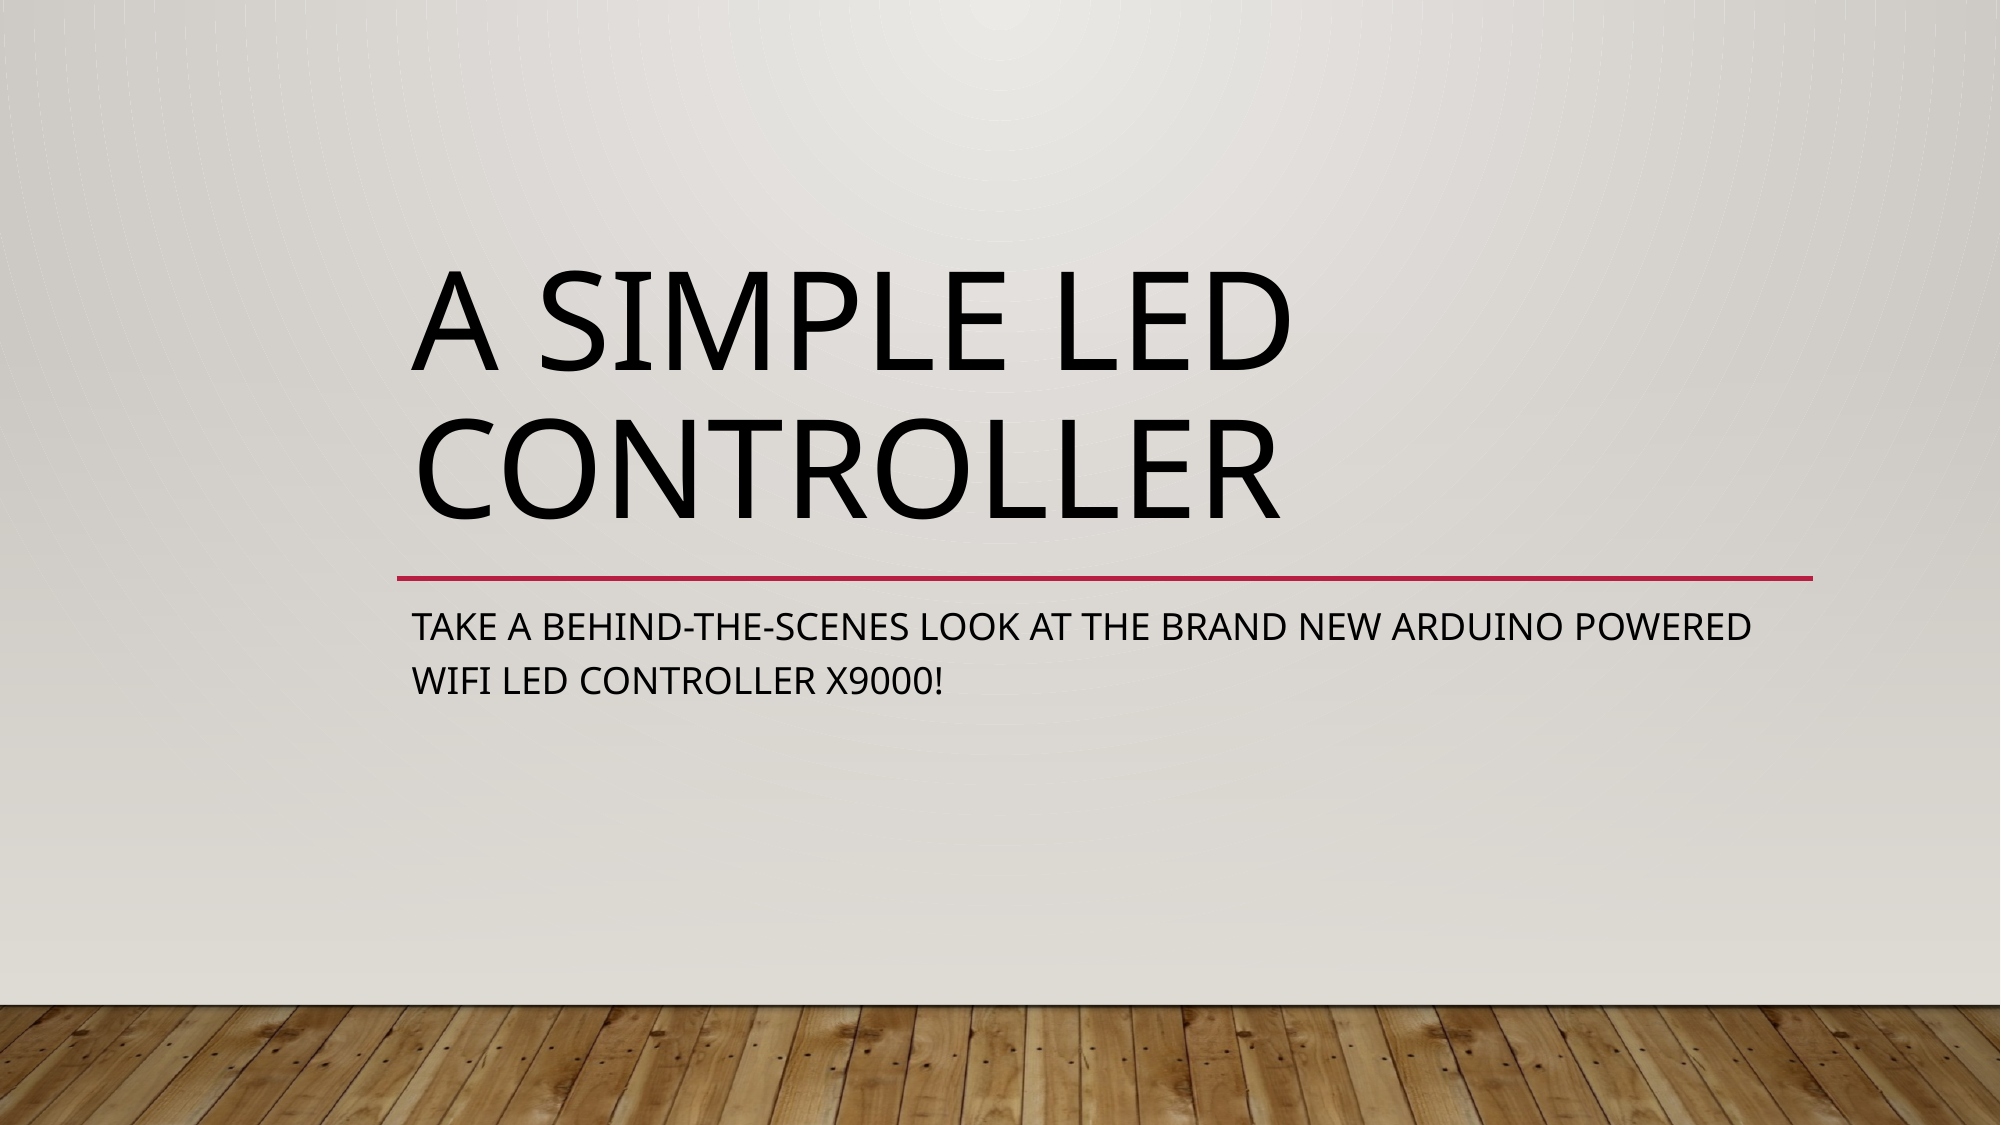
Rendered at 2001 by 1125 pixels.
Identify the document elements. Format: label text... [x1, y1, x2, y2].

title A simple led controller [396, 131, 1814, 549]
picture [0, 1005, 2000, 1125]
subtitle Take a behind-the-scenes look at the brand new Arduino powered wifi led controller x9000! [396, 579, 1814, 740]
